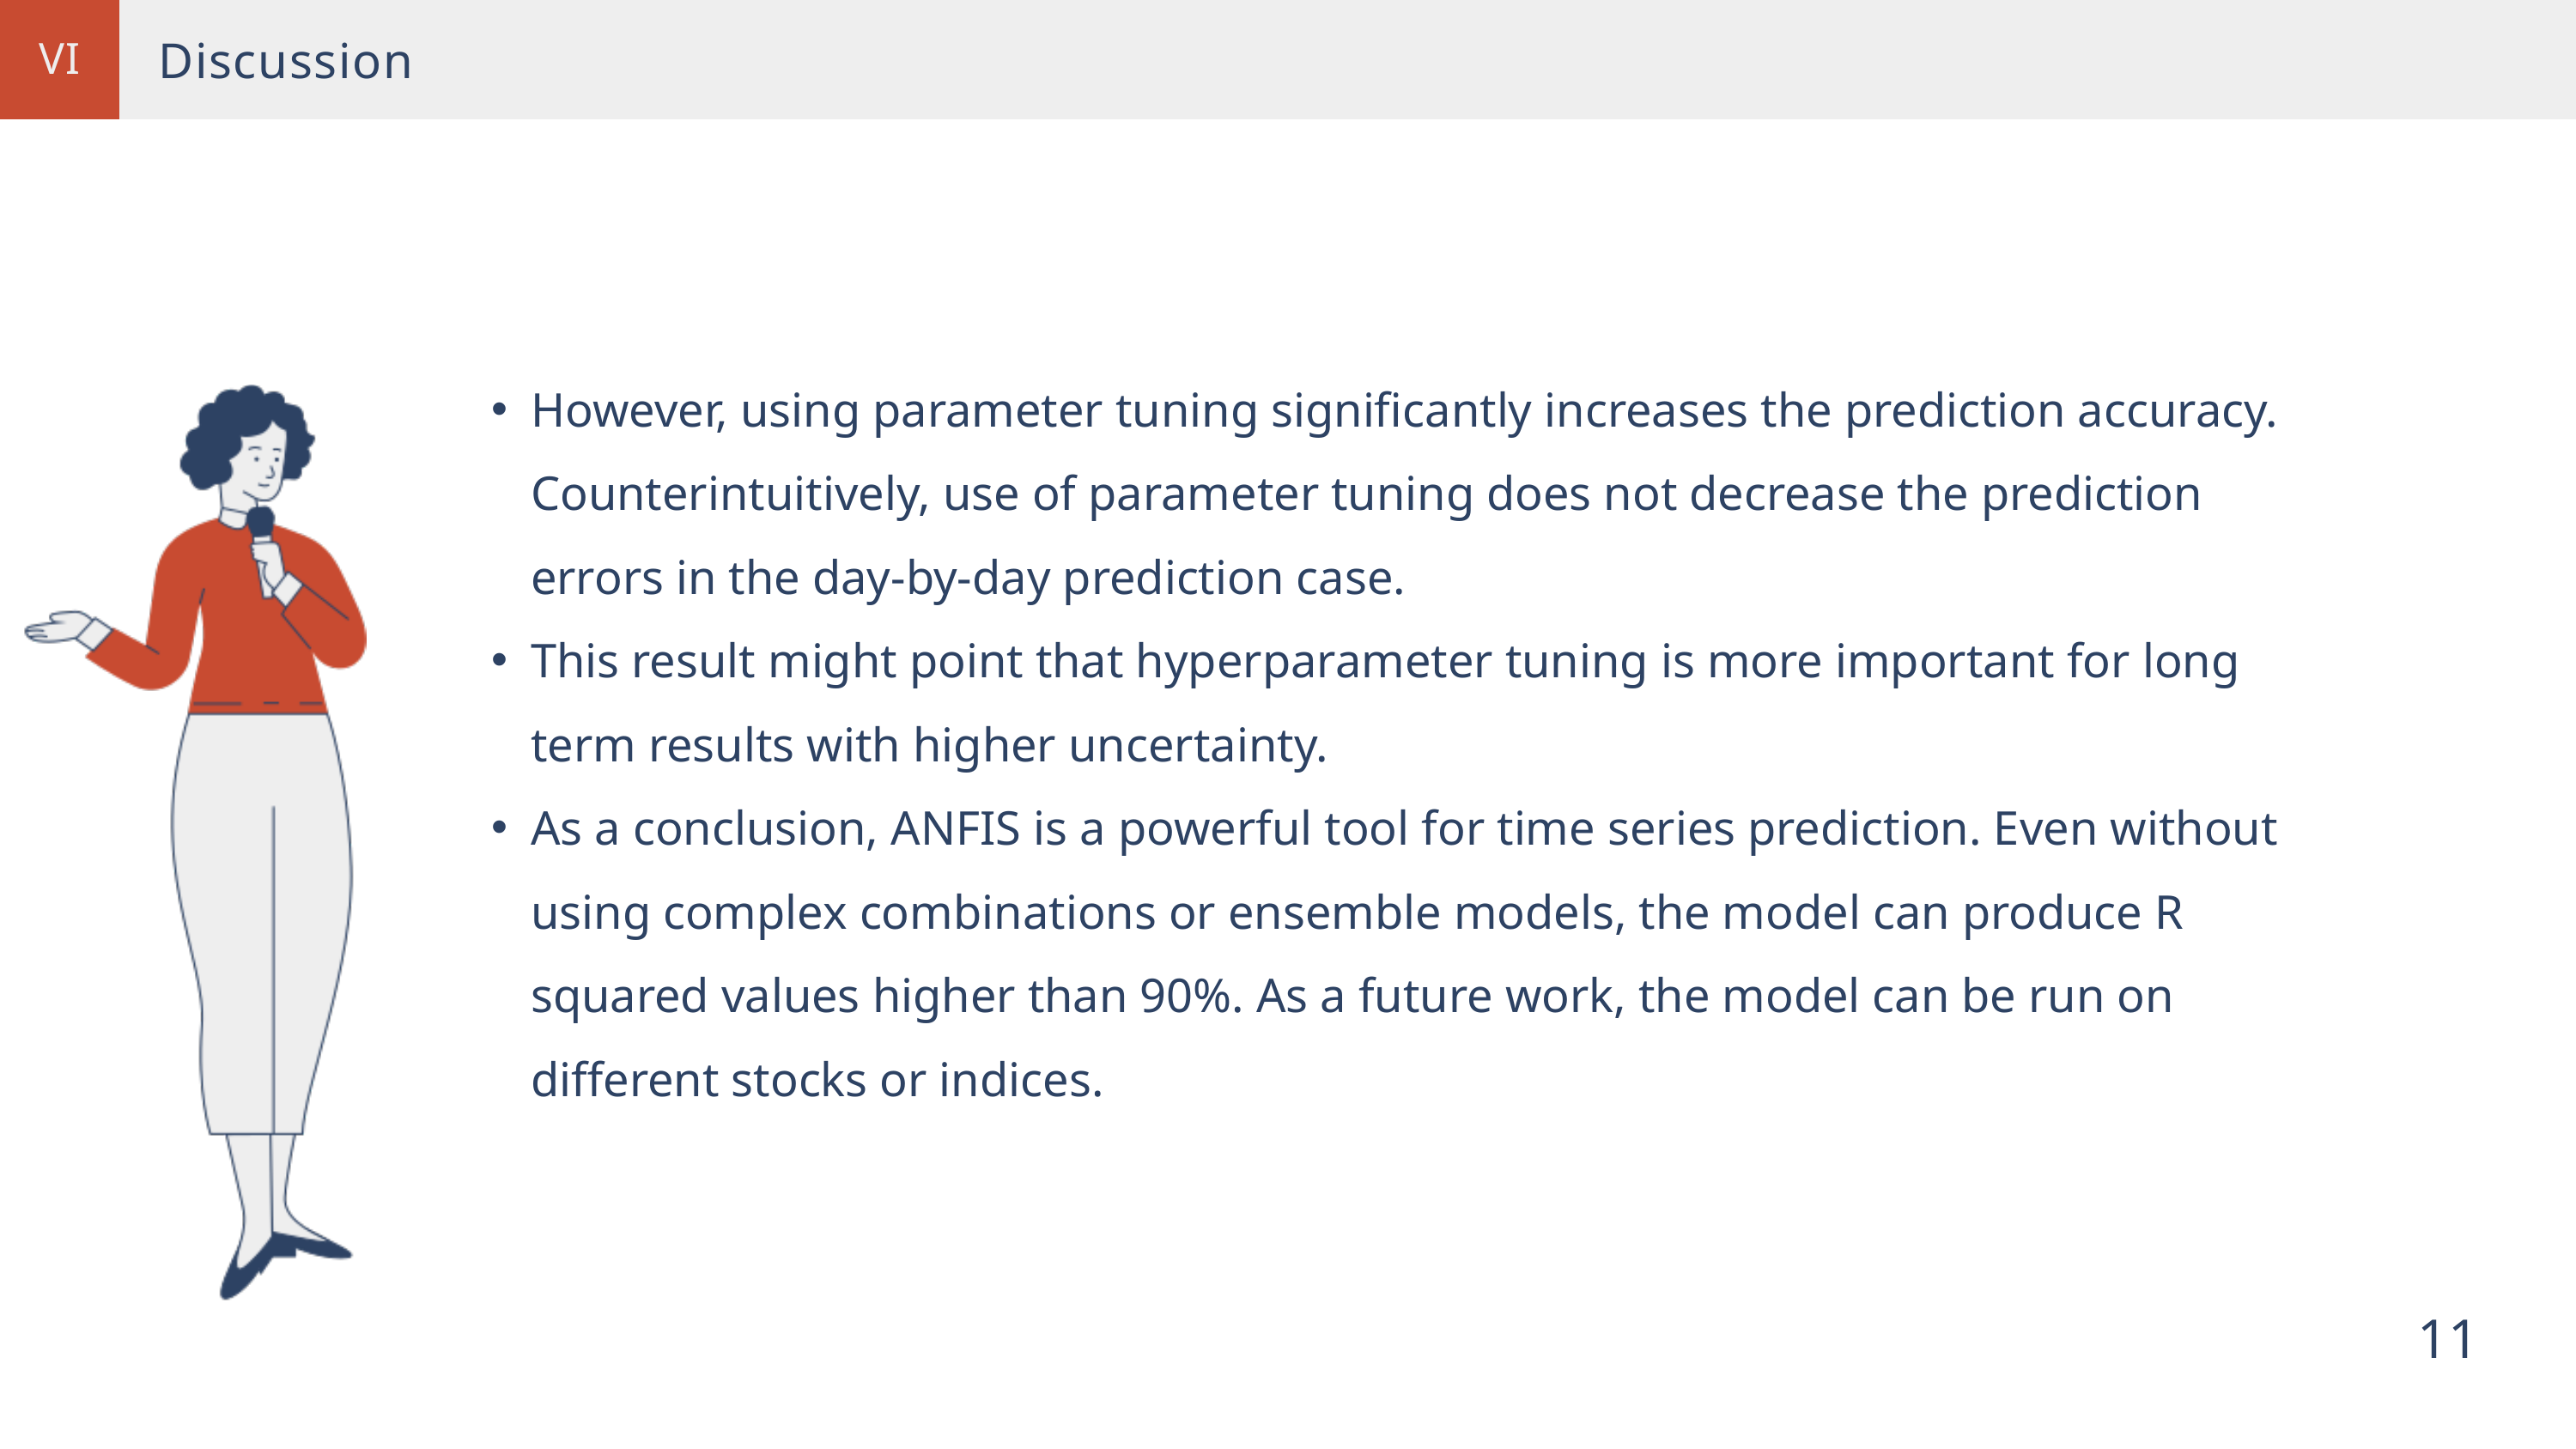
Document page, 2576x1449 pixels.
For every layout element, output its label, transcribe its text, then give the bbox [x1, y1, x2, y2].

text_box 11 [2383, 1283, 2480, 1370]
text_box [0, 0, 120, 120]
picture [21, 385, 367, 1304]
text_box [120, 0, 2576, 120]
text_box However, using parameter tuning significantly increases the prediction accuracy. Counterintuitively, use of parameter tuning does not decrease the prediction errors in the day-by-day prediction case. This result might point that hyperparameter tuning is more important for long term results with higher uncertainty. As a conclusion, ANFIS is a powerful tool for time series prediction. Even without using complex combinations or ensemble models, the model can produce R squared values higher than 90%. As a future work, the model can be run on different stocks or indices. [452, 268, 2300, 1106]
